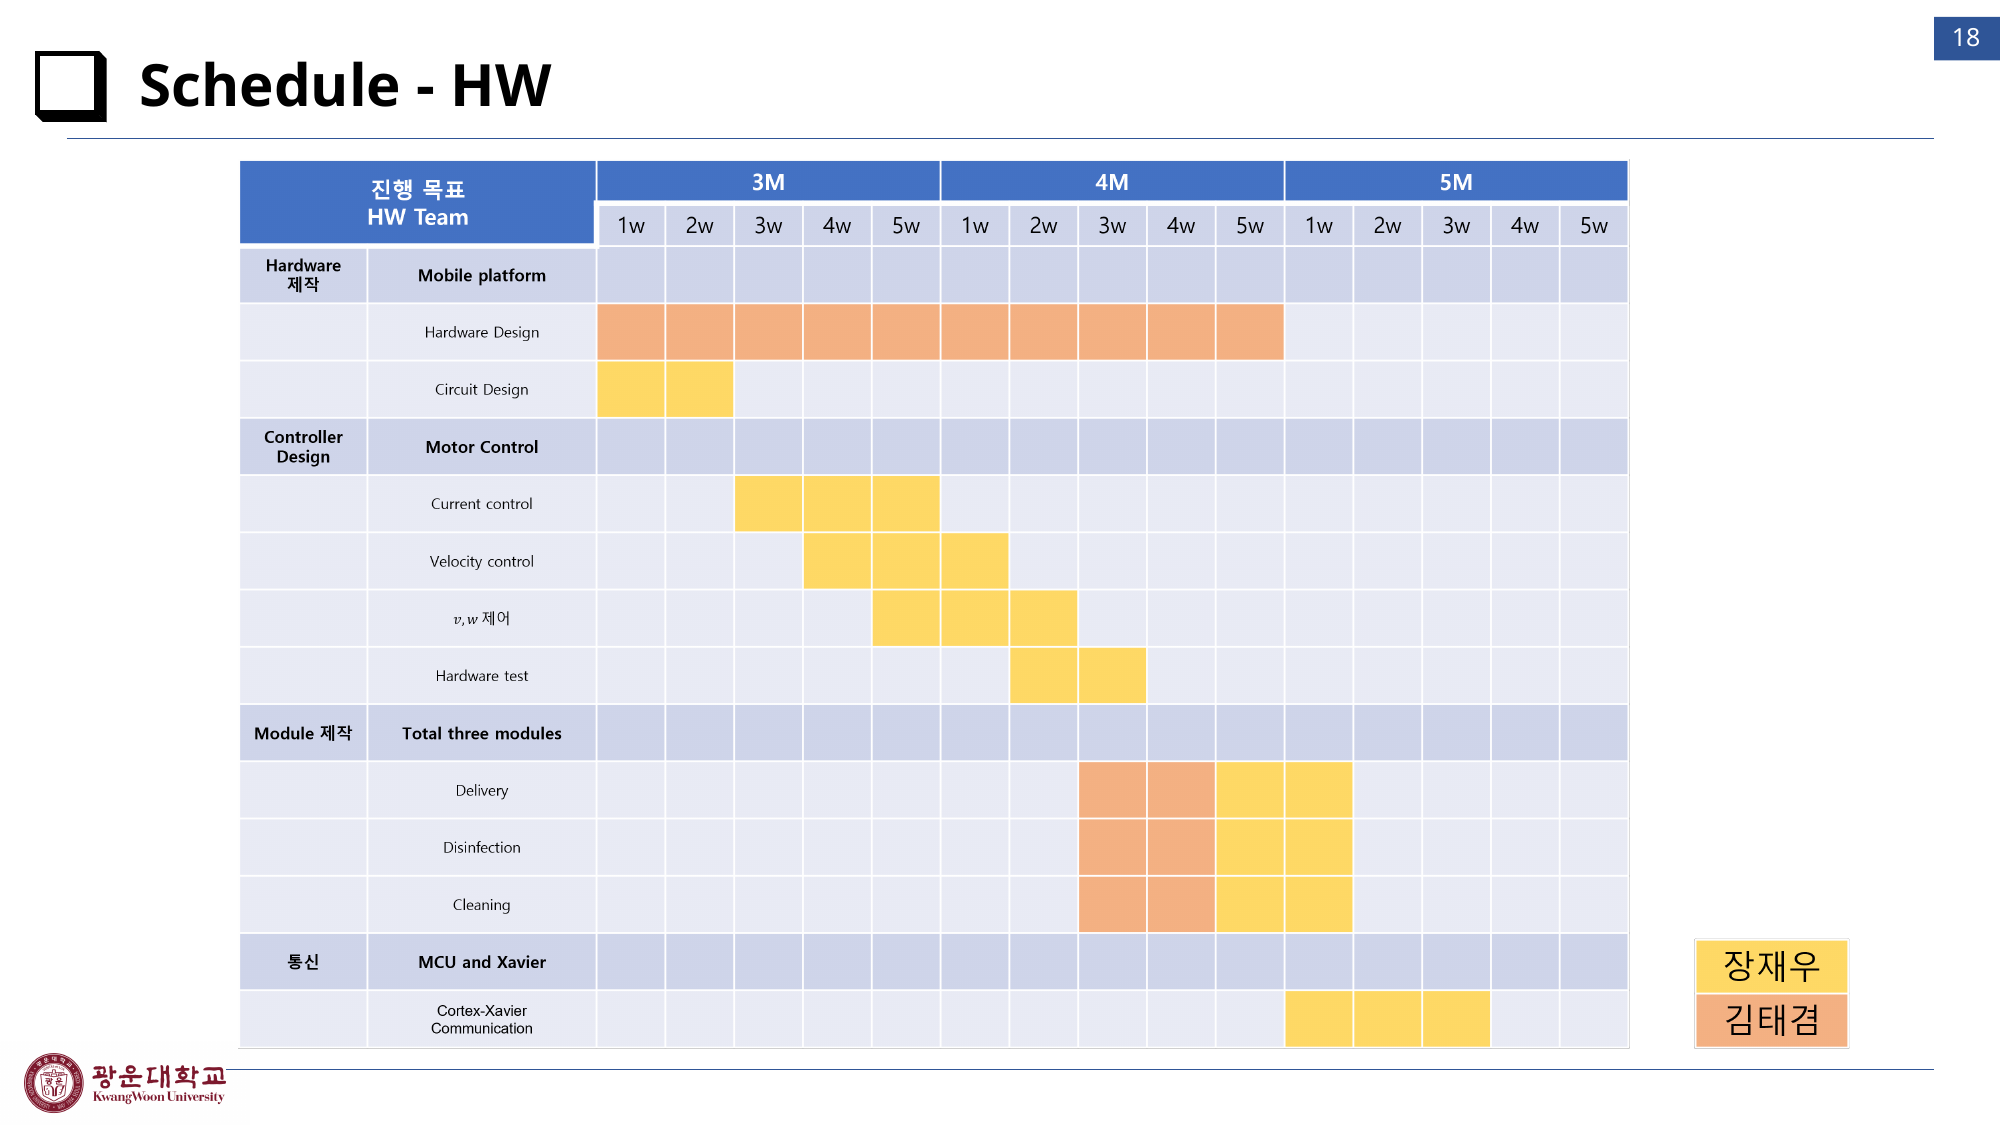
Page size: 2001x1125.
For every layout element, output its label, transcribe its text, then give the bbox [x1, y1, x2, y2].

picture [0, 159, 1850, 1125]
title Schedule - HW [124, 42, 1850, 132]
slide_number 17 [1932, 0, 2000, 78]
